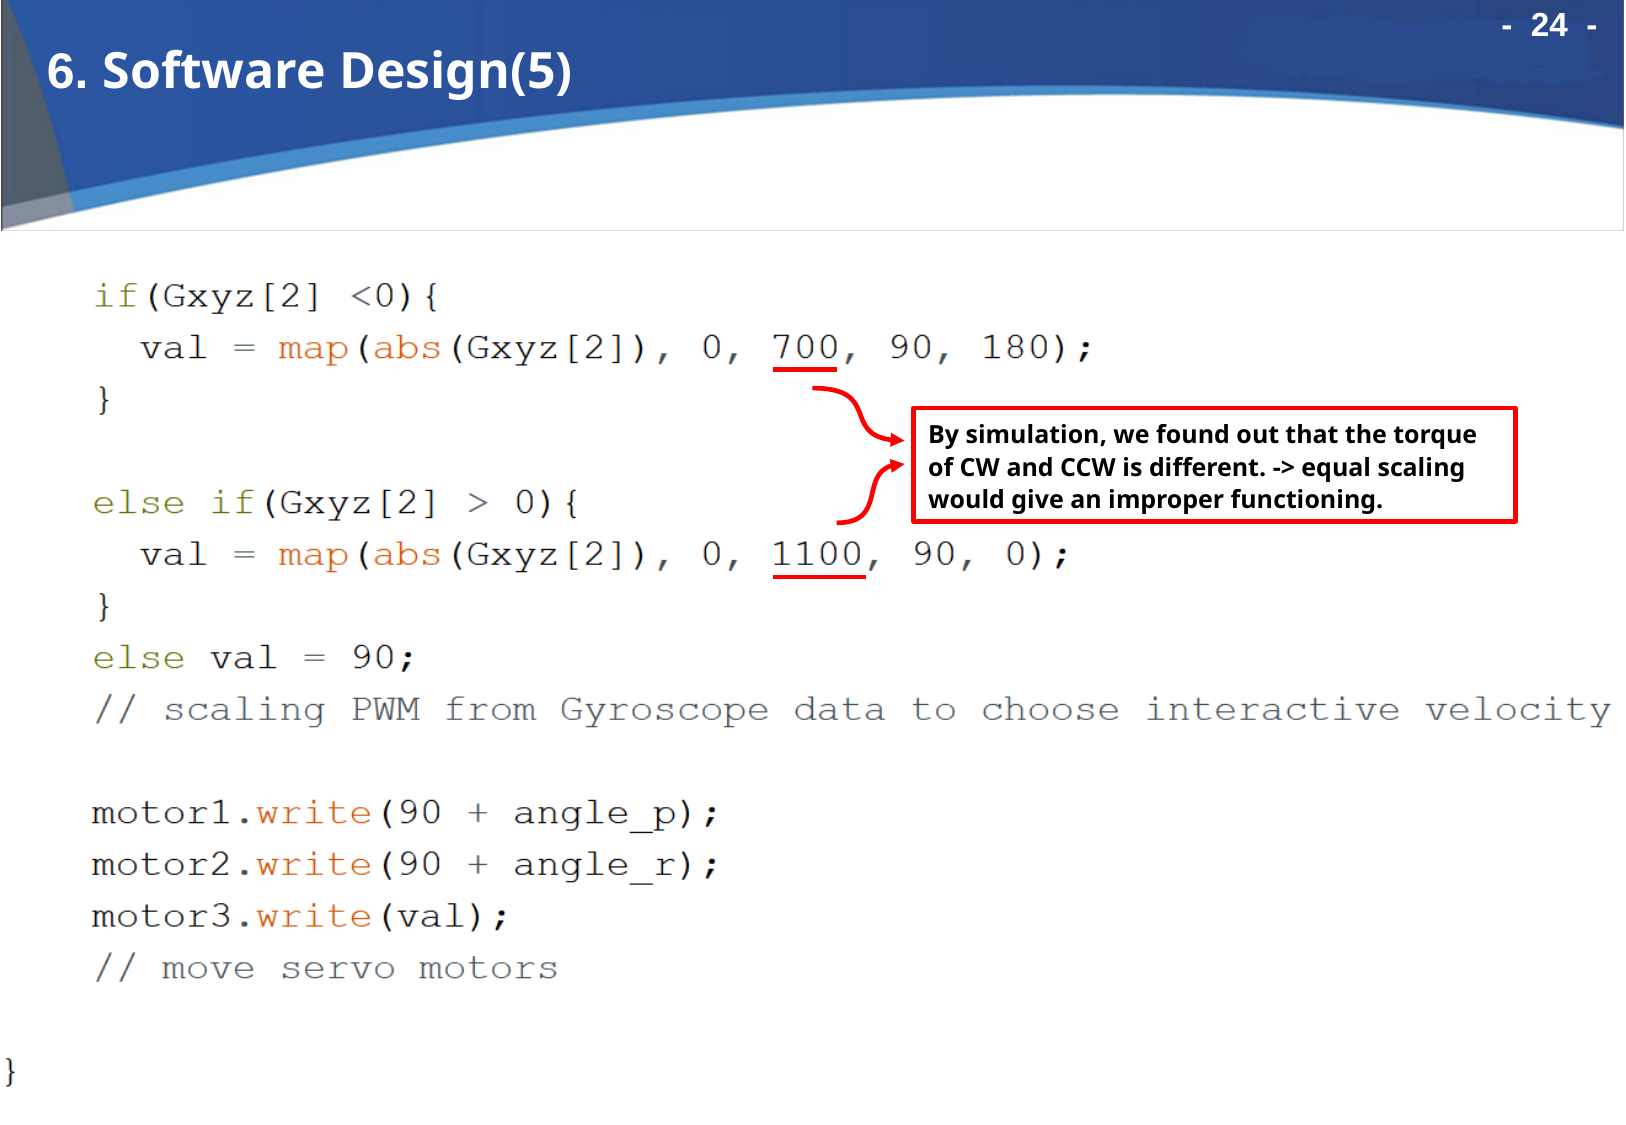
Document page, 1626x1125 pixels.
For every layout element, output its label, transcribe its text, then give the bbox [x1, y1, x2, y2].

text_box 6. Software Design(5) [32, 30, 1321, 166]
picture [0, 234, 1625, 1095]
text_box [812, 387, 905, 441]
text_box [836, 463, 905, 524]
picture [0, 0, 1625, 232]
text_box - 24 - [1474, 0, 1625, 46]
